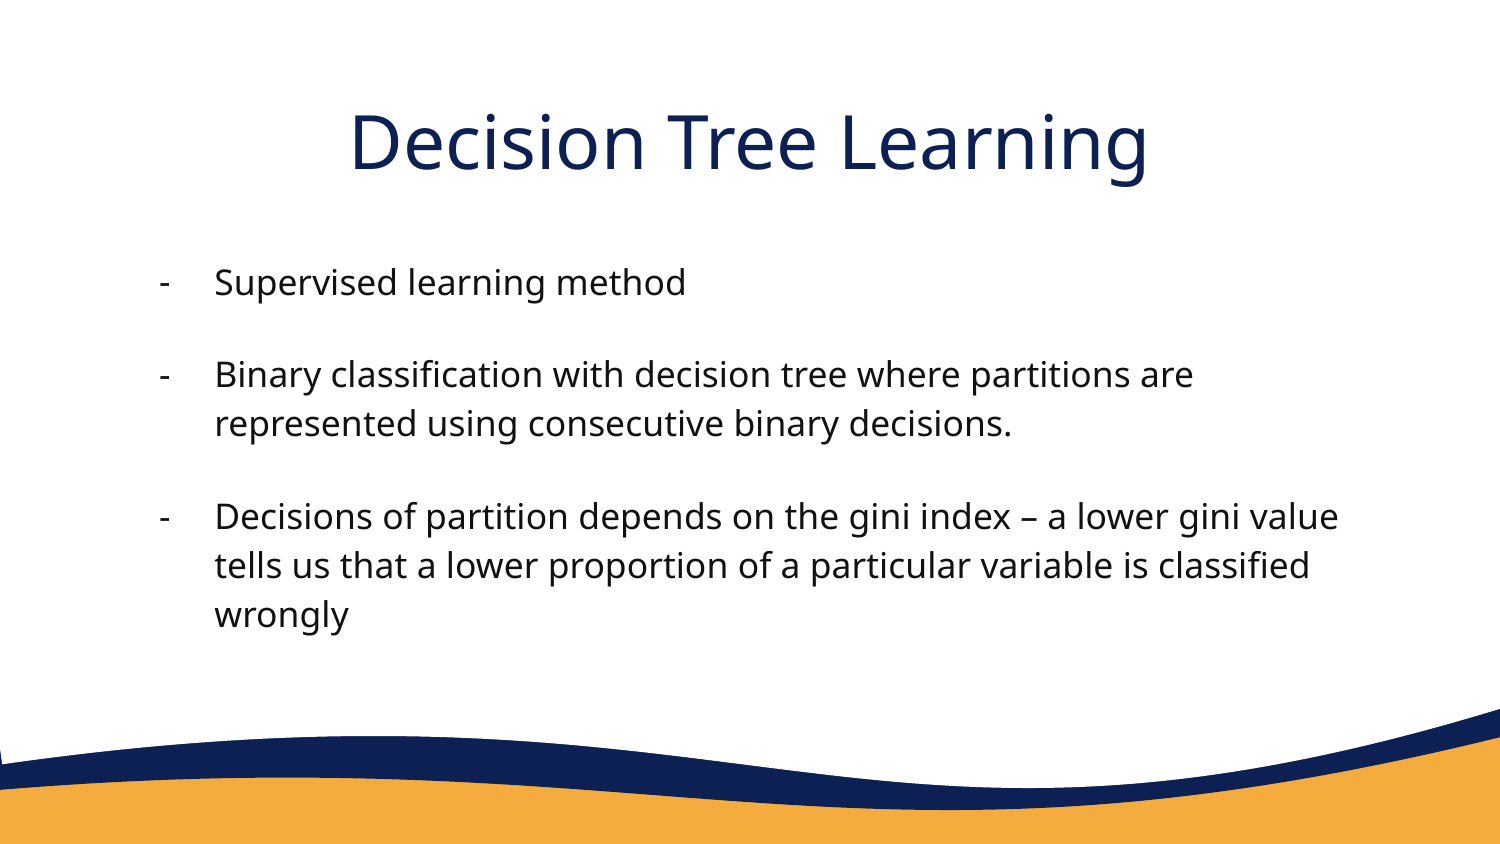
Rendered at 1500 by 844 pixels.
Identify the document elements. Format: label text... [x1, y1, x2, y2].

text_box Supervised learning method Binary classification with decision tree where partitions are represented using consecutive binary decisions. Decisions of partition depends on the gini index – a lower gini value tells us that a lower proportion of a particular variable is classified wrongly [124, 238, 1376, 650]
title Decision Tree Learning [118, 100, 1382, 180]
